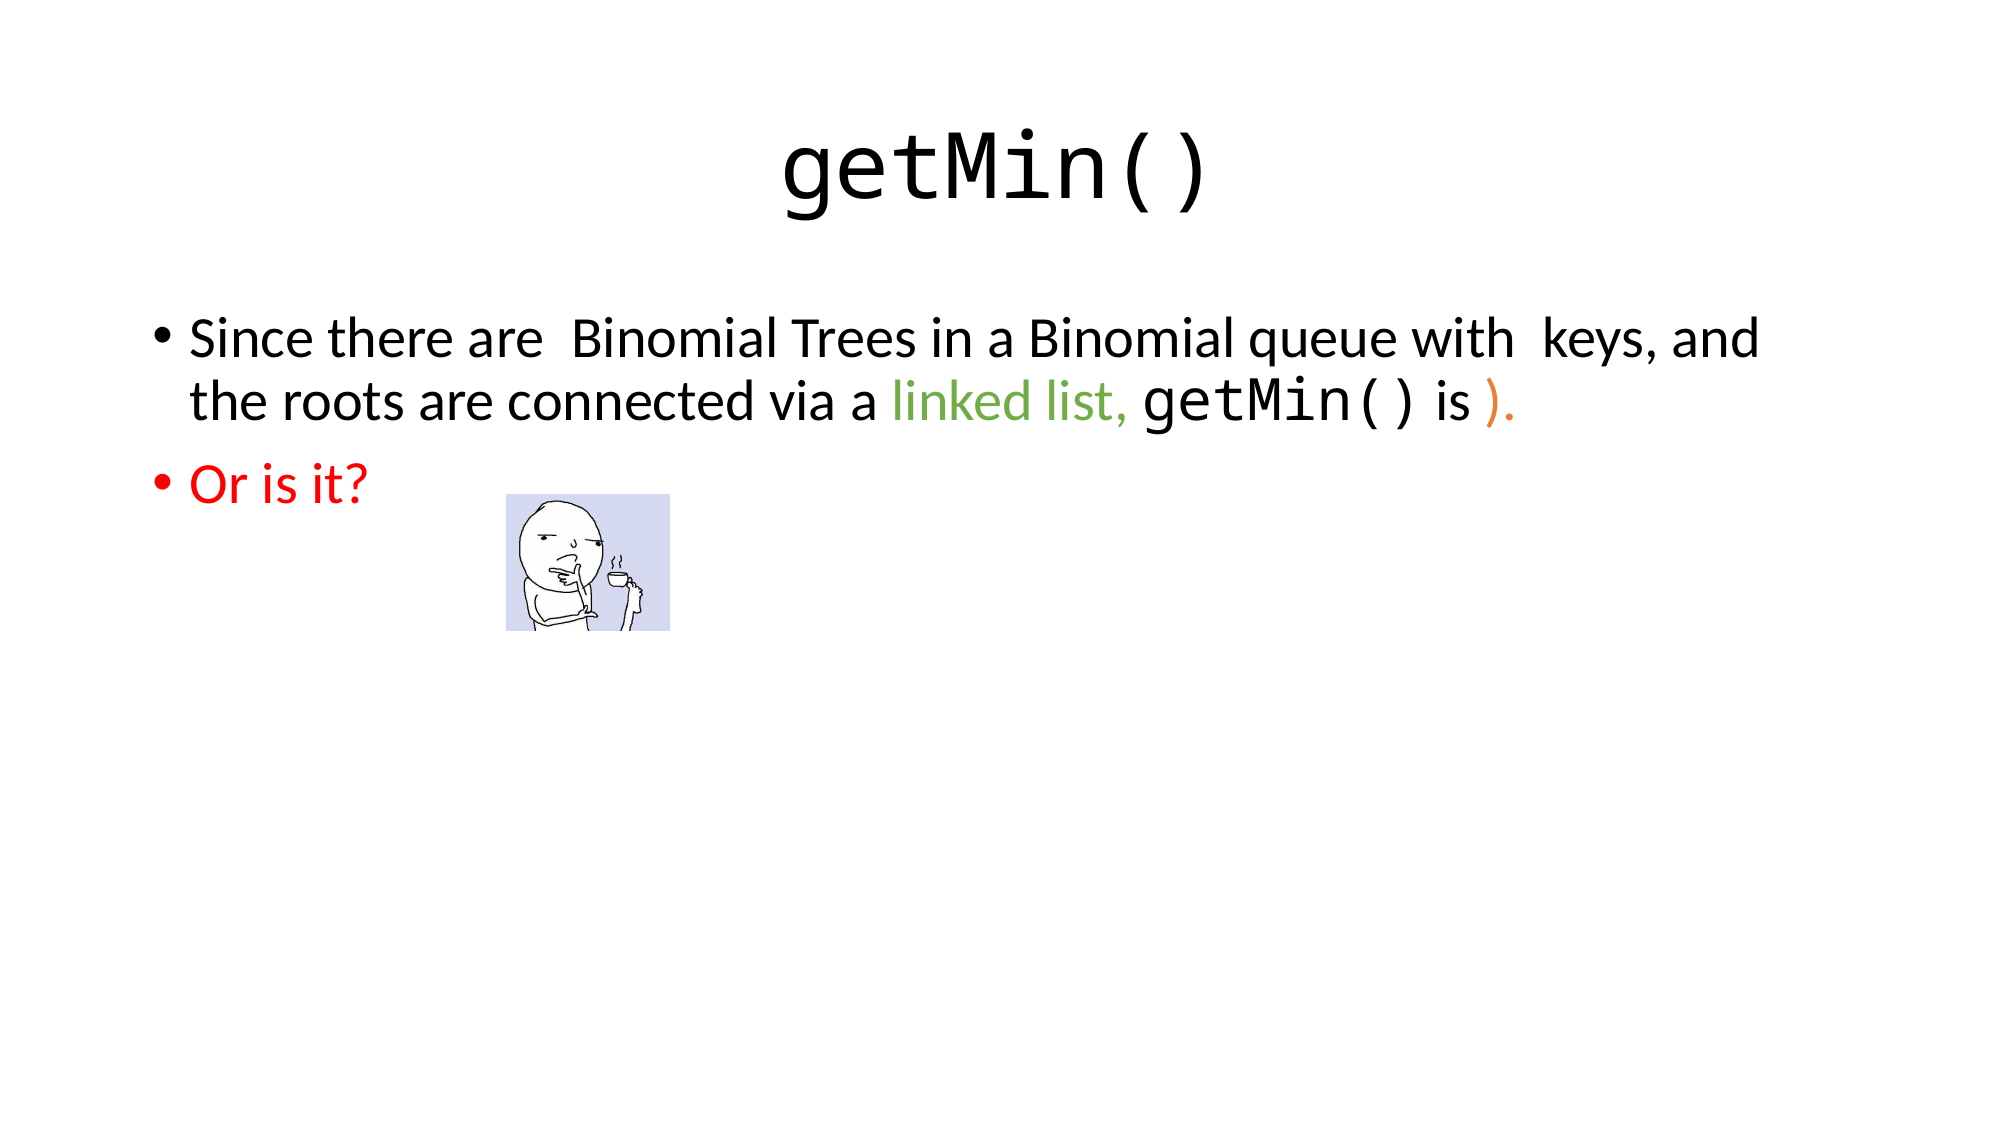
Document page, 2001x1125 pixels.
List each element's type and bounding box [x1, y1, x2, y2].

title [137, 59, 1863, 278]
picture [506, 494, 671, 631]
